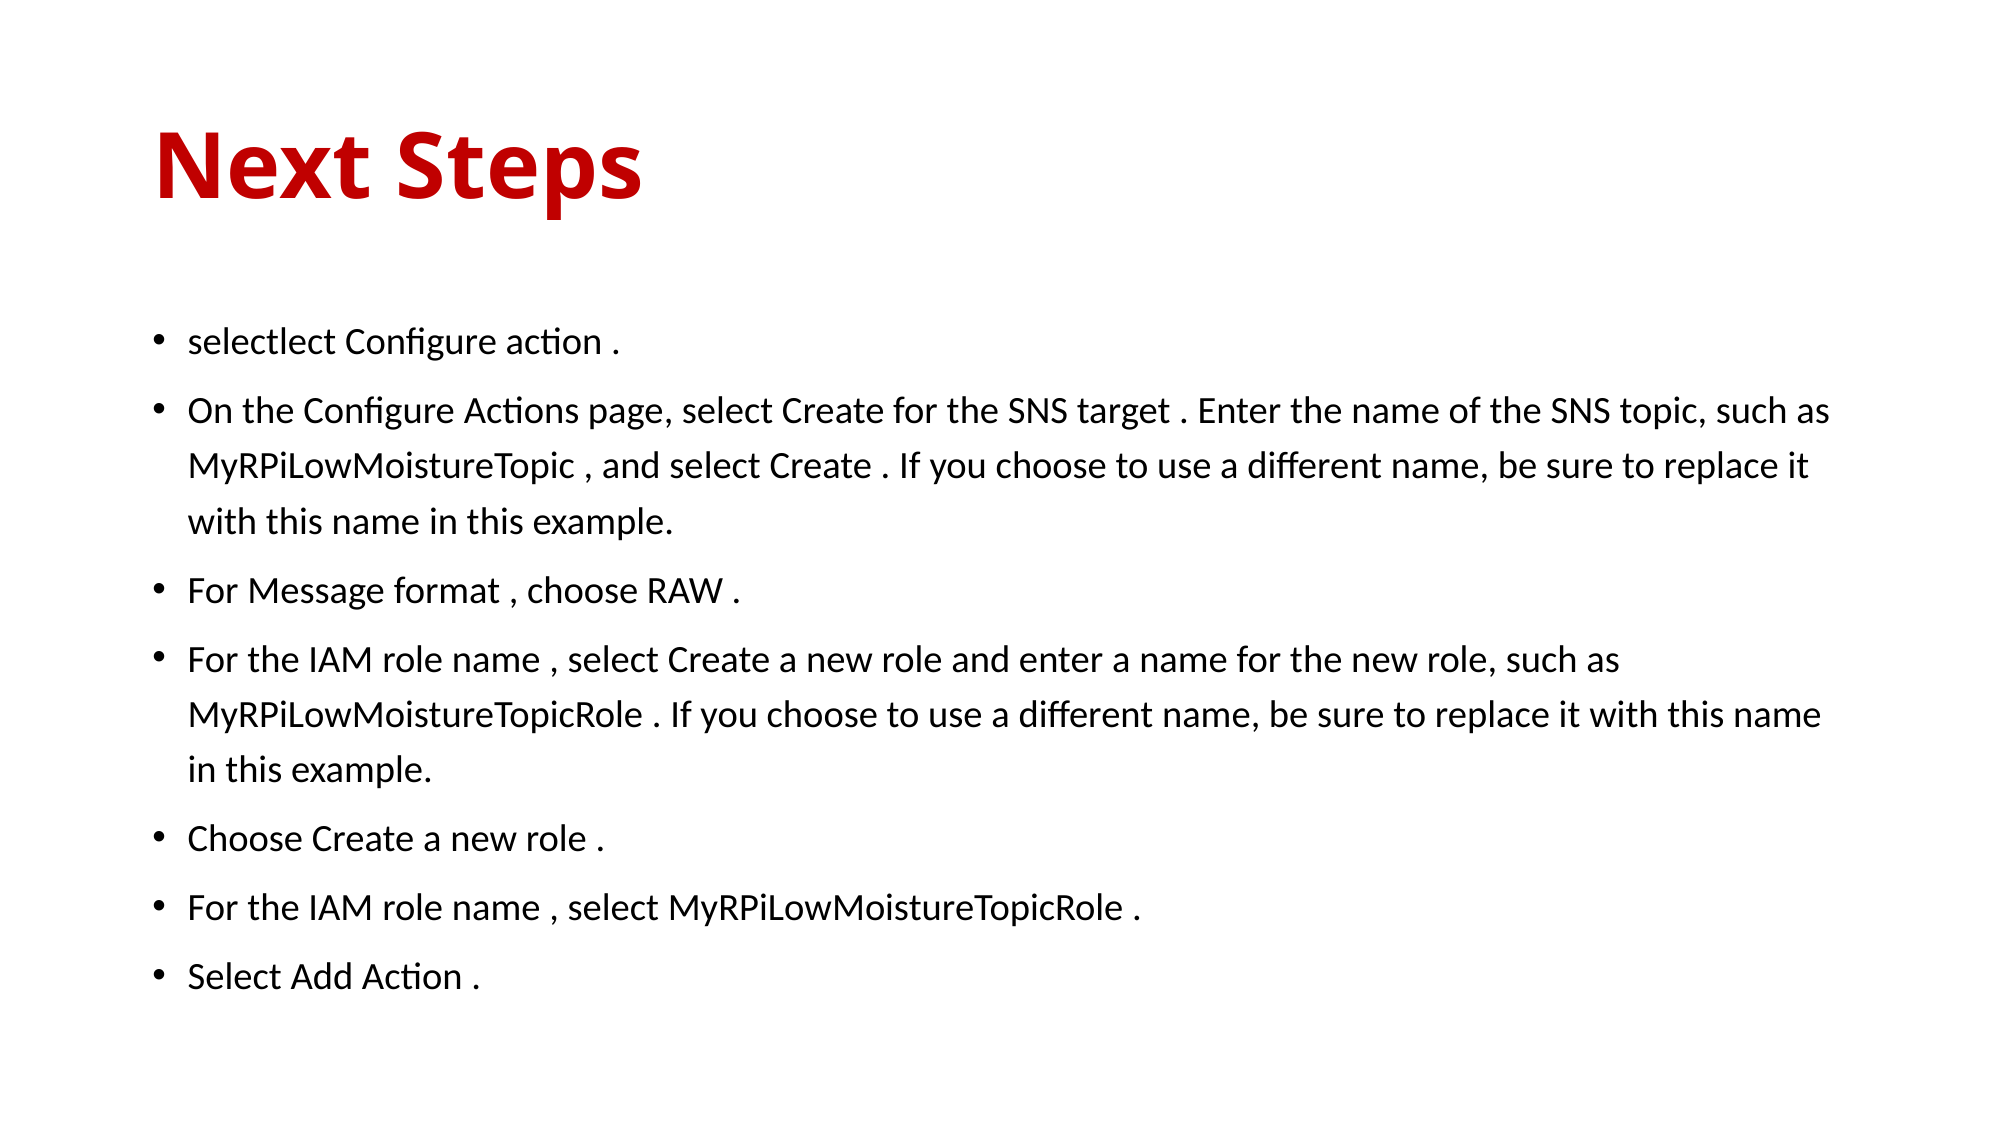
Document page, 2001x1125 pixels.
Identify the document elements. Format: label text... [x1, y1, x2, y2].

list selectlect Configure action . On the Configure Actions page, select Create for the SNS target . Enter the name of the SNS topic, such as MyRPiLowMoistureTopic , and select Create . If you choose to use a different name, be sure to replace it with this name in this example. For Message format , choose RAW . For the IAM role name , select Create a new role and enter a name for the new role, such as MyRPiLowMoistureTopicRole . If you choose to use a different name, be sure to replace it with this name in this example. Choose Create a new role . For the IAM role name , select MyRPiLowMoistureTopicRole . Select Add Action . [137, 299, 1863, 1014]
title Next Steps [137, 59, 1863, 278]
